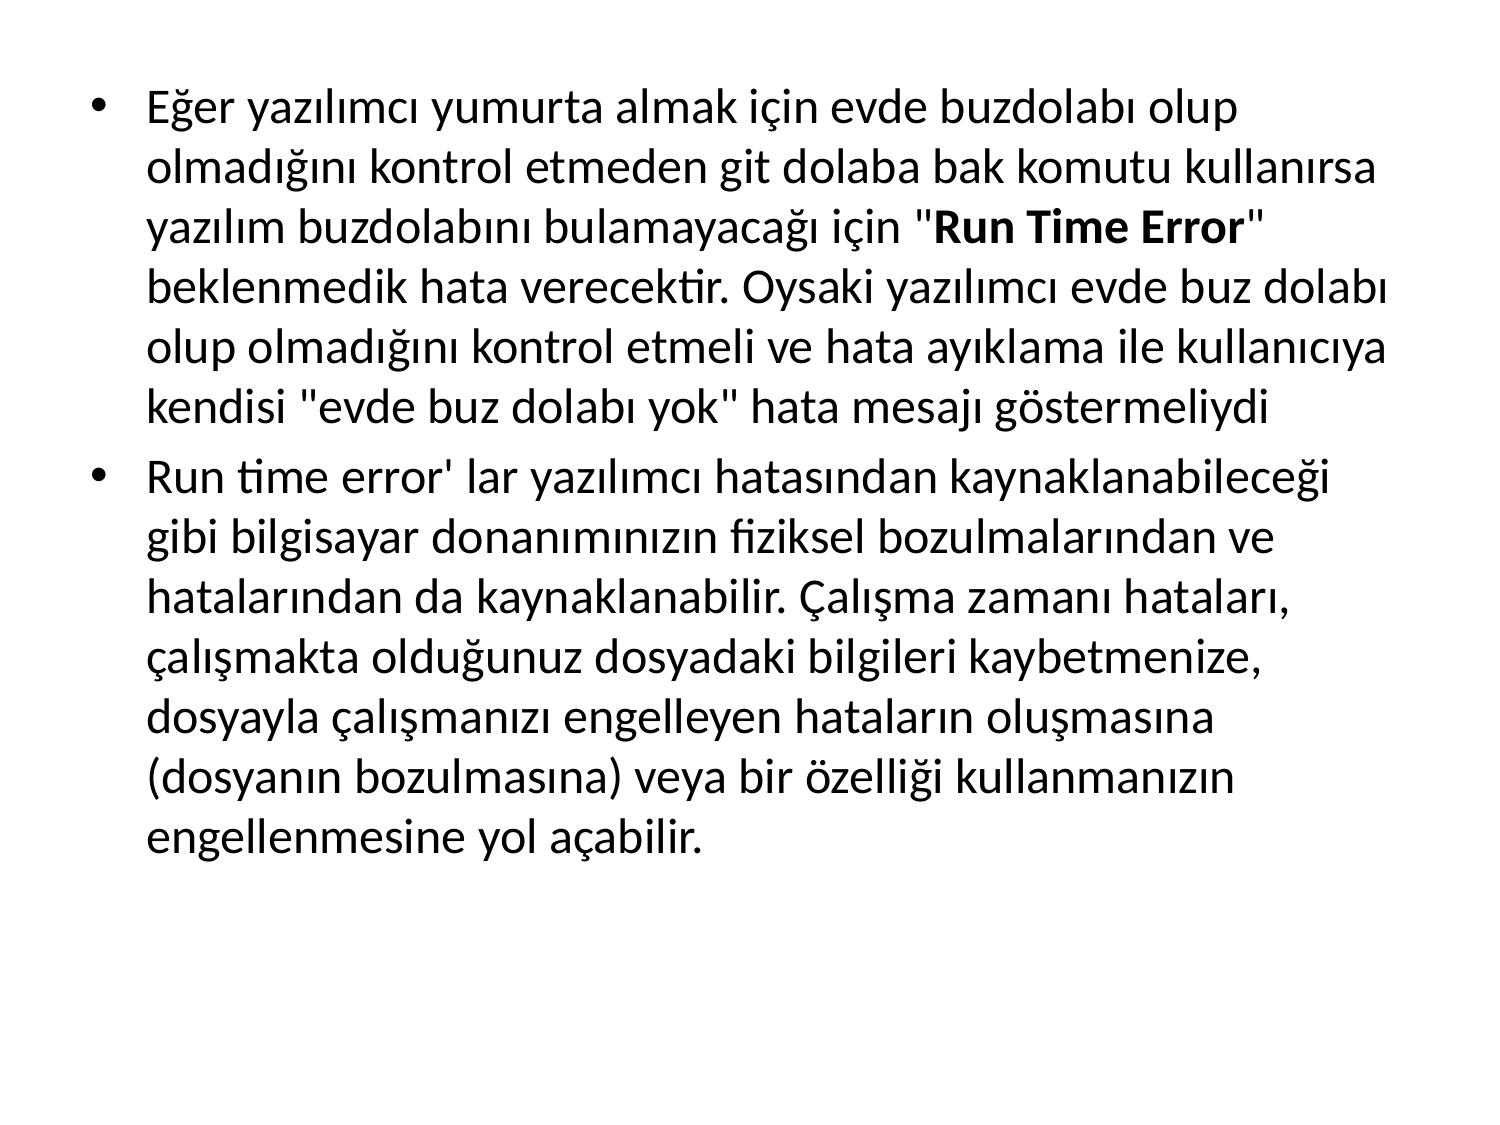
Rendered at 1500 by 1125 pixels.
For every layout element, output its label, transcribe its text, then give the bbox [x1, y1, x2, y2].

list Eğer yazılımcı yumurta almak için evde buzdolabı olup olmadığını kontrol etmeden git dolaba bak komutu kullanırsa yazılım buzdolabını bulamayacağı için "Run Time Error" beklenmedik hata verecektir. Oysaki yazılımcı evde buz dolabı olup olmadığını kontrol etmeli ve hata ayıklama ile kullanıcıya kendisi "evde buz dolabı yok" hata mesajı göstermeliydi Run time error' lar yazılımcı hatasından kaynaklanabileceği gibi bilgisayar donanımınızın fiziksel bozulmalarından ve hatalarından da kaynaklanabilir. Çalışma zamanı hataları, çalışmakta olduğunuz dosyadaki bilgileri kaybetmenize, dosyayla çalışmanızı engelleyen hataların oluşmasına (dosyanın bozulmasına) veya bir özelliği kullanmanızın engellenmesine yol açabilir. [75, 66, 1425, 1005]
